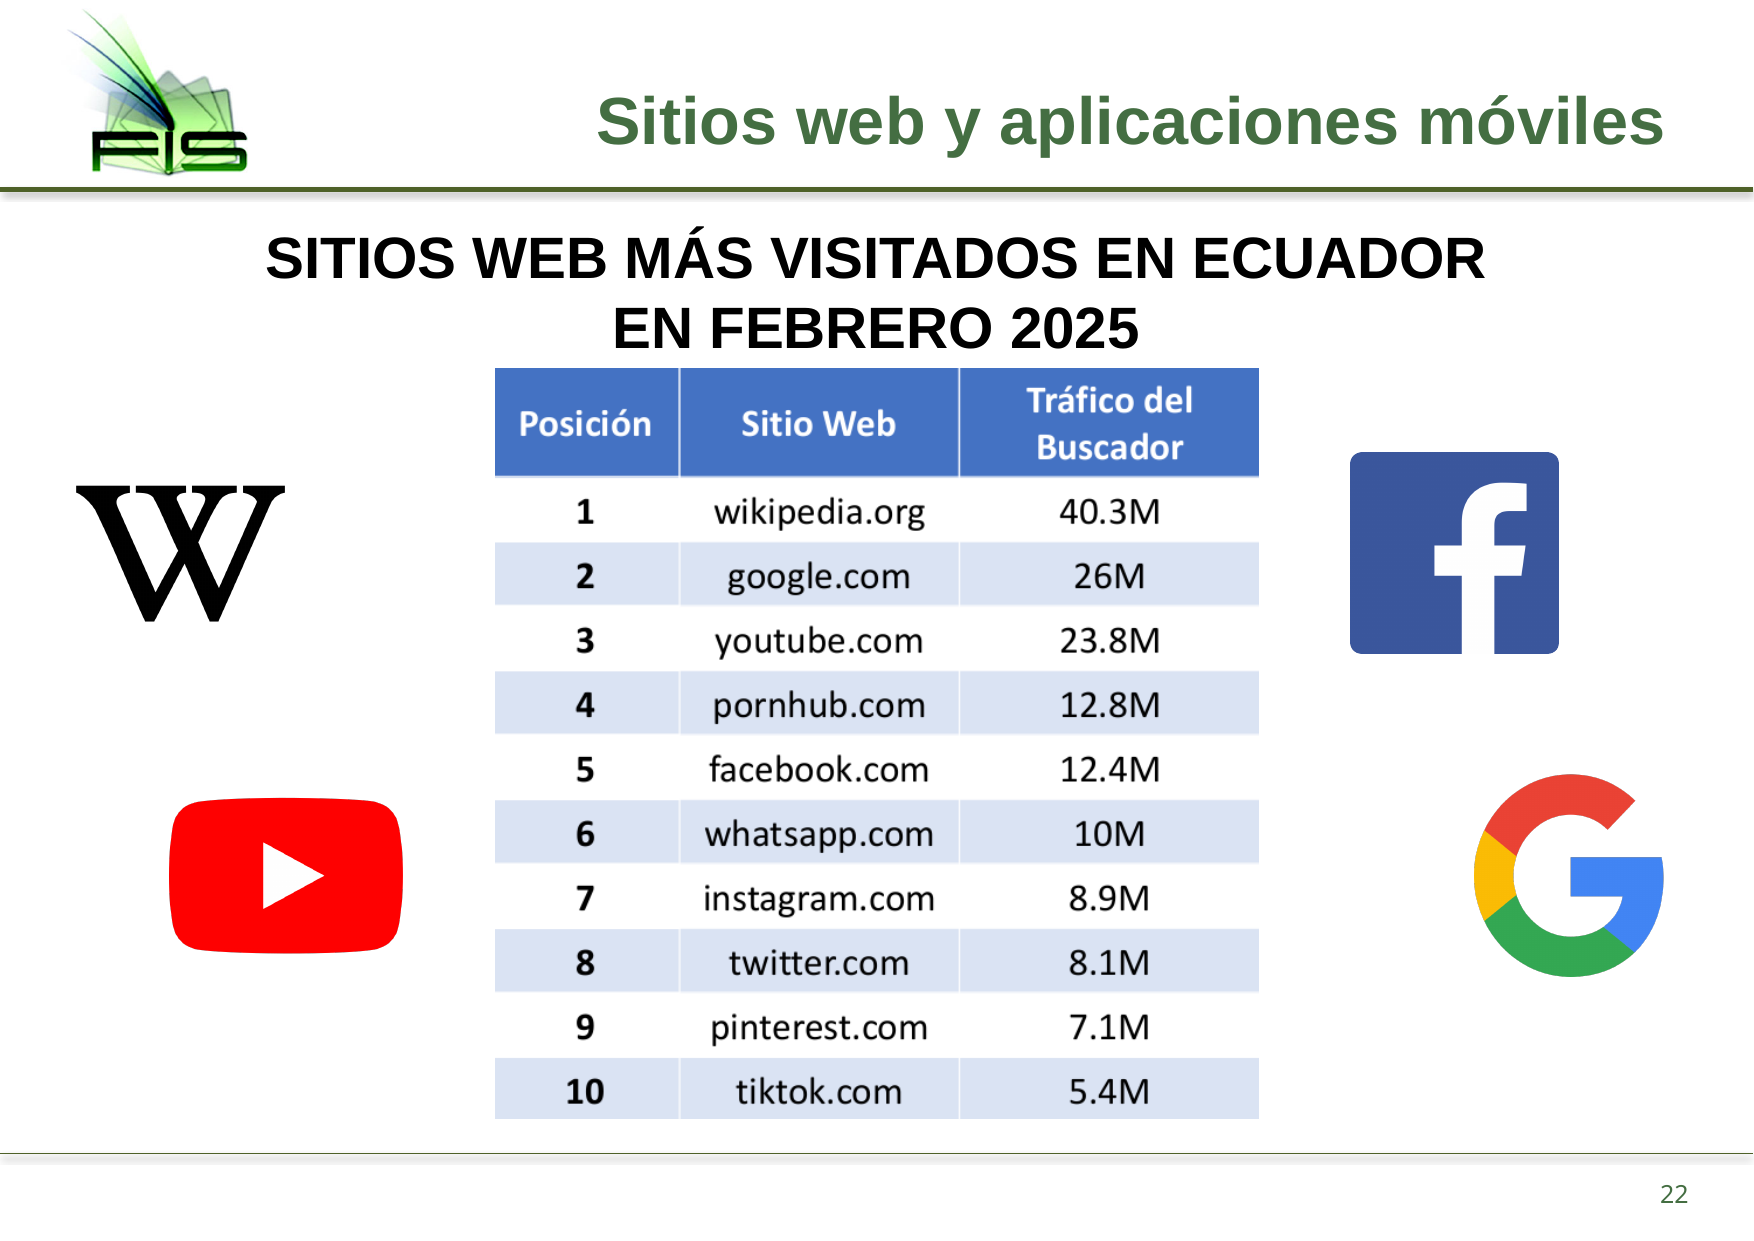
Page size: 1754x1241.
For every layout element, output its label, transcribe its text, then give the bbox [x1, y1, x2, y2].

text_box Sitios web y aplicaciones móviles [533, 70, 1730, 166]
picture [167, 797, 405, 954]
text_box SITIOS WEB MÁS VISITADOS EN ECUADOR EN FEBRERO 2025 [46, 212, 1707, 368]
picture [61, 8, 251, 178]
picture [75, 451, 285, 656]
picture [1350, 452, 1559, 655]
slide_number 22 [1296, 1162, 1706, 1229]
picture [1465, 764, 1676, 986]
picture [495, 368, 1259, 1120]
